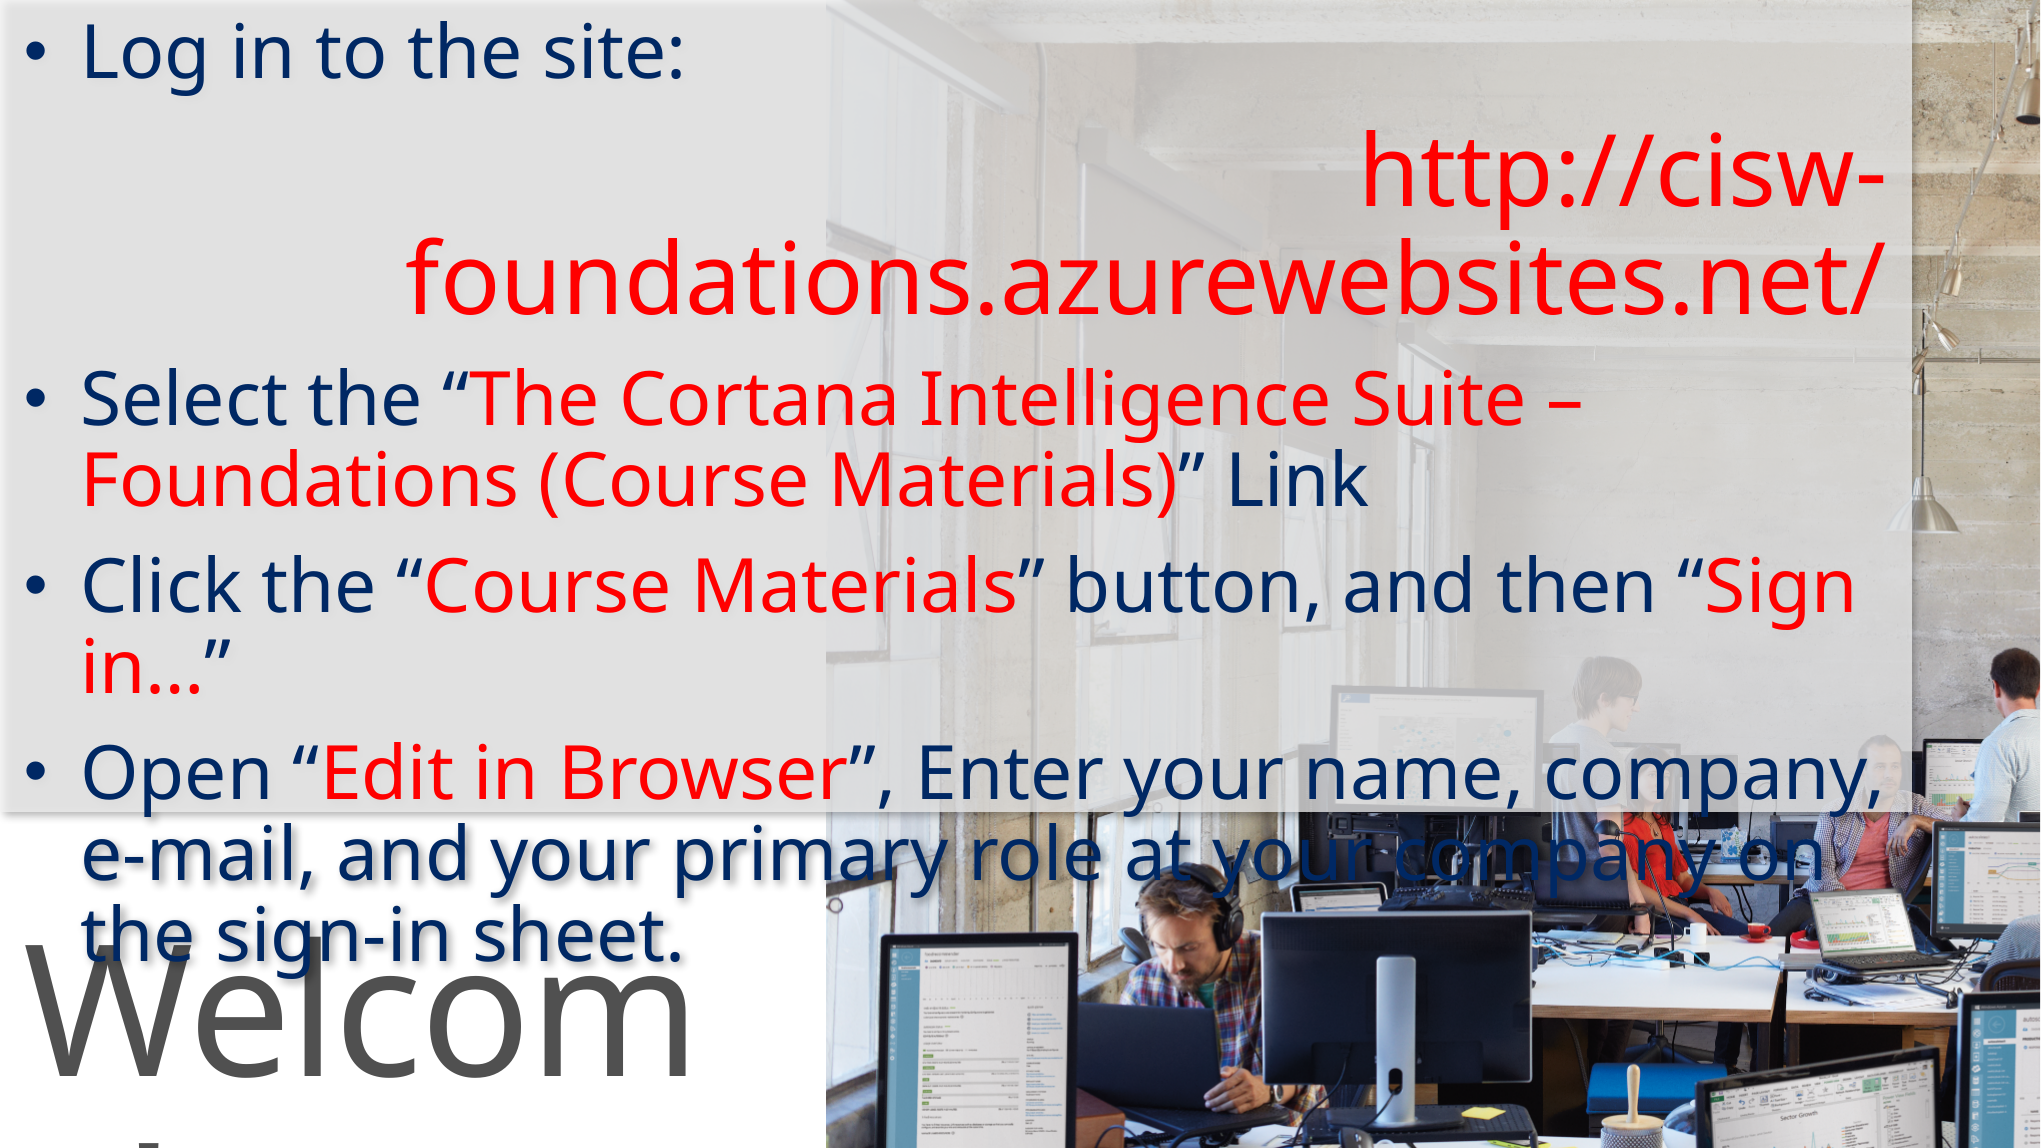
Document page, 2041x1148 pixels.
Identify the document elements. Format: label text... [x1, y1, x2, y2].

picture [825, 0, 2041, 1148]
title Welcome! [0, 902, 814, 1081]
list Log in to the site: http://cisw-foundations.azurewebsites.net/ Select the “The Cortana Intelligence Suite – Foundations (Course Materials)” Link Click the “Course Materials” button, and then “Sign in…” Open “Edit in Browser”, Enter your name, company, e-mail, and your primary role at your company on the sign-in sheet. [0, 0, 825, 812]
